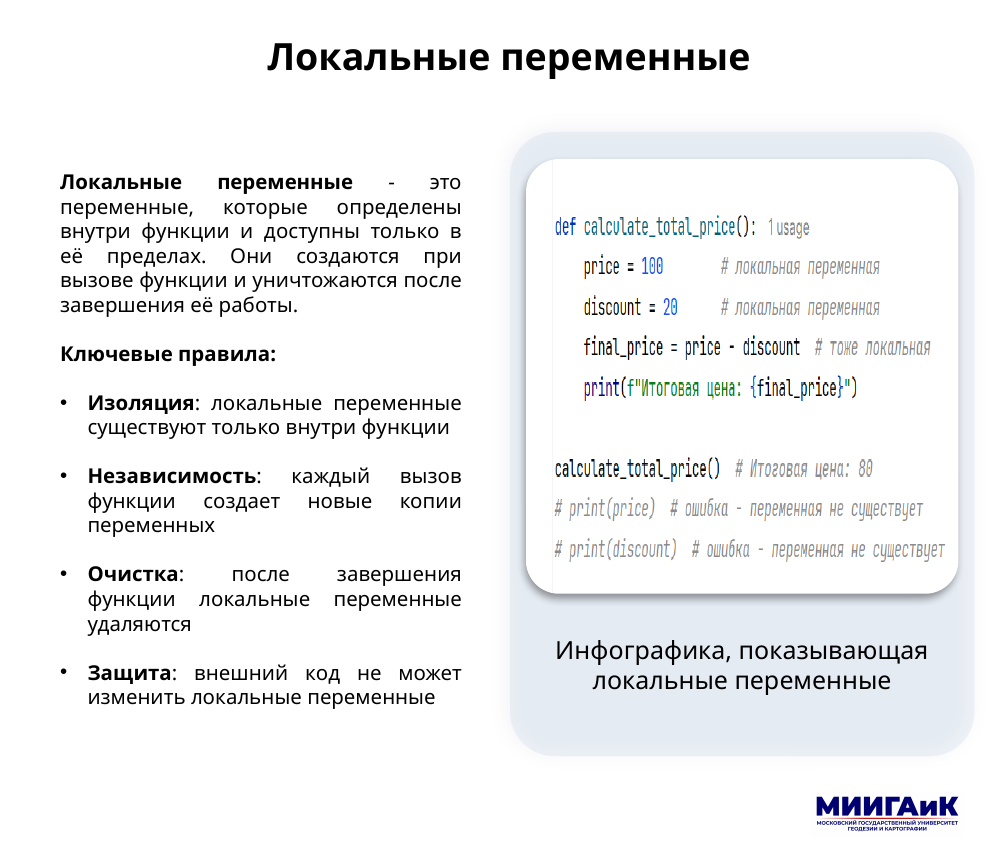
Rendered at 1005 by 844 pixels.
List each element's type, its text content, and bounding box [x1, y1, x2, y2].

list Инфографика, показывающая локальные переменные [526, 602, 959, 727]
picture [811, 791, 964, 837]
picture [525, 158, 959, 594]
list Локальные переменные - это переменные, которые определены внутри функции и доступны только в её пределах. Они создаются при вызове функции и уничтожаются после завершения её работы. Ключевые правила: Изоляция: локальные переменные существуют только внутри функции Независимость: каждый вызов функции создает новые копии переменных Очистка: после завершения функции локальные переменные удаляются Защита: внешний код не может изменить локальные переменные [45, 161, 477, 727]
list Локальные переменные [29, 16, 975, 95]
